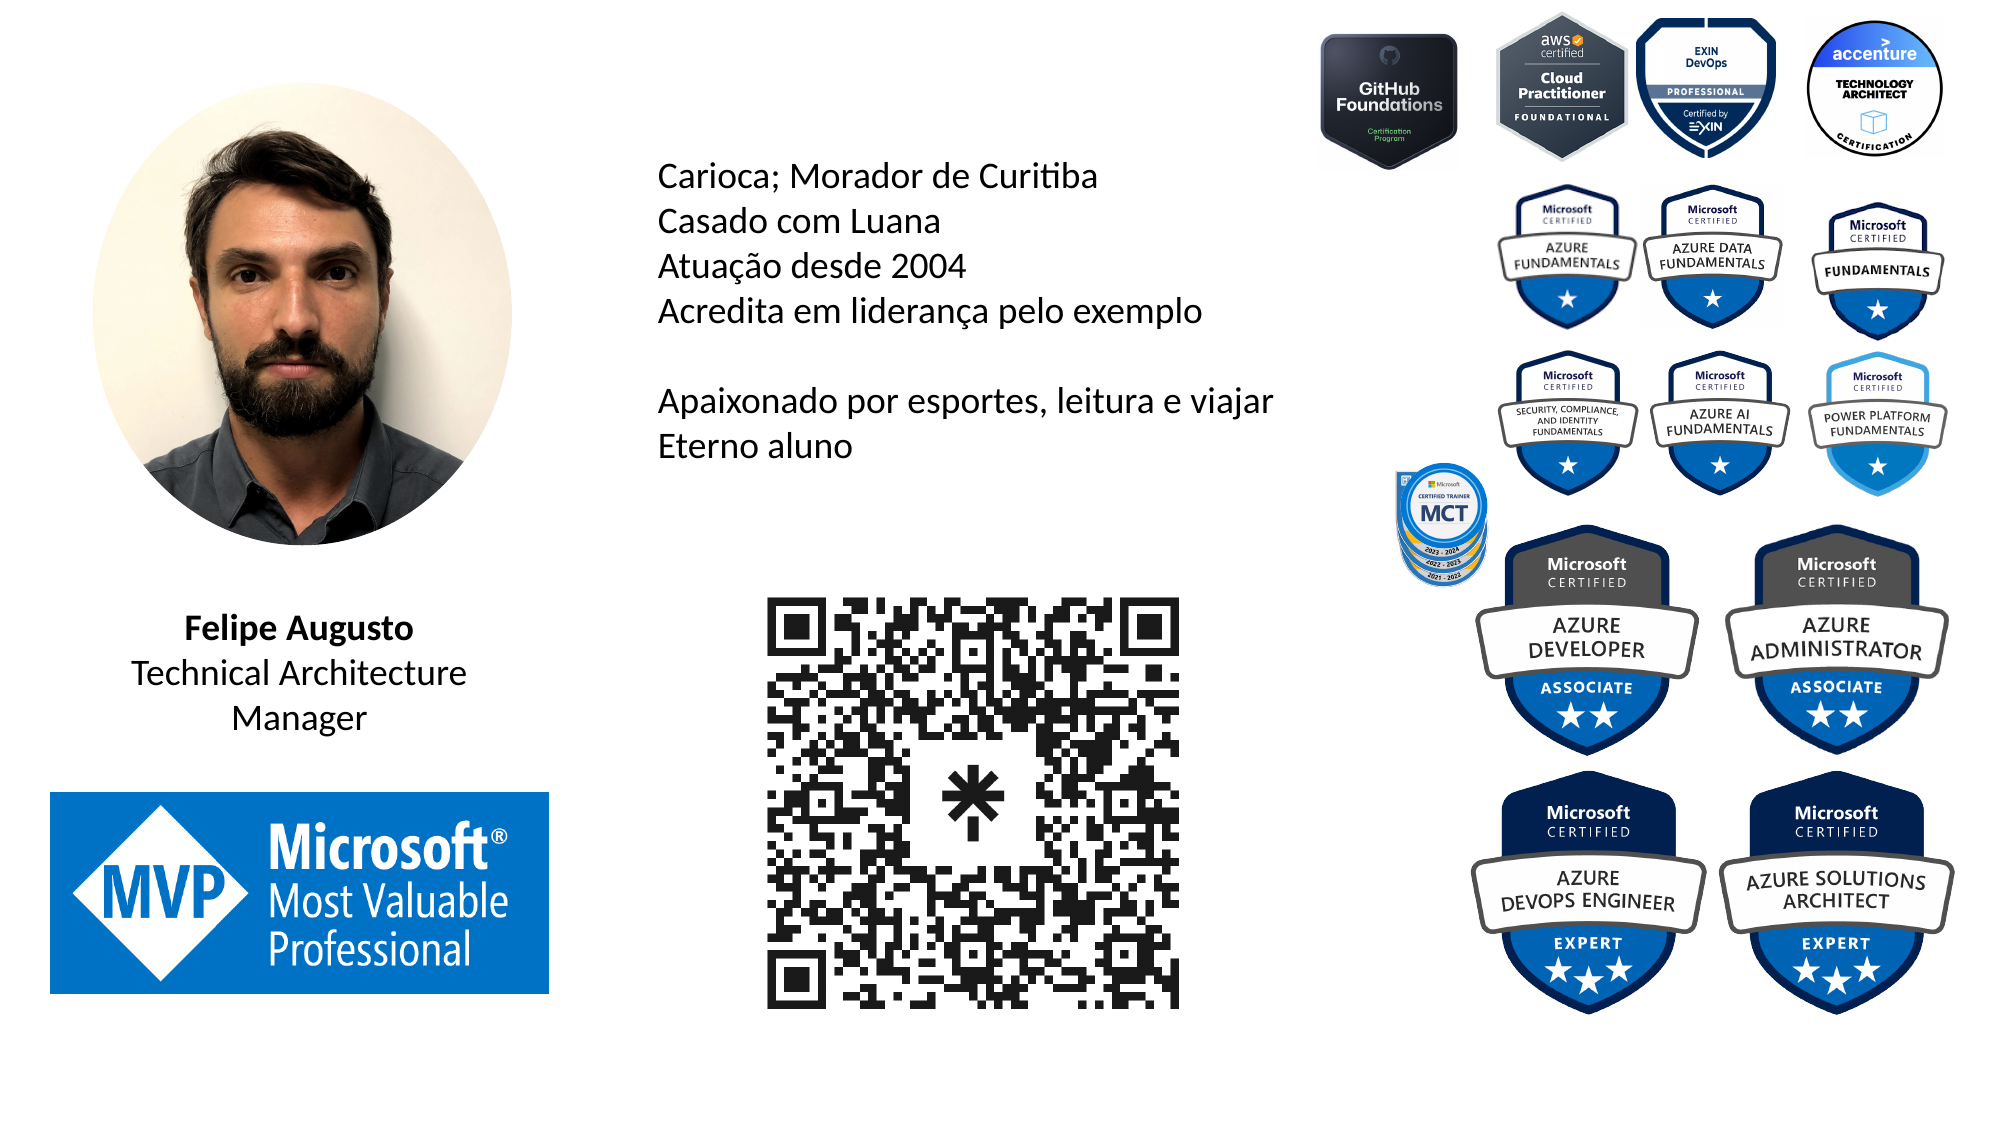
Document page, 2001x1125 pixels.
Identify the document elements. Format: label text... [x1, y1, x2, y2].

picture [1646, 349, 1794, 497]
picture [1464, 768, 1961, 1017]
picture [1494, 183, 1786, 331]
picture [1804, 197, 1951, 345]
picture [763, 593, 1183, 1013]
picture [1804, 350, 1951, 498]
picture [1494, 349, 1642, 497]
picture [49, 792, 549, 994]
picture [1484, 9, 1776, 165]
picture [1804, 18, 1944, 158]
picture [92, 82, 512, 546]
picture [1394, 461, 1705, 758]
picture [1316, 30, 1460, 171]
text_box Felipe Augusto Technical Architecture Manager [89, 595, 509, 746]
picture [1719, 522, 1955, 757]
text_box Carioca; Morador de Curitiba Casado com Luana Atuação desde 2004 Acredita em liderança pelo exemplo Apaixonado por esportes, leitura e viajar Eterno aluno [643, 143, 1290, 473]
